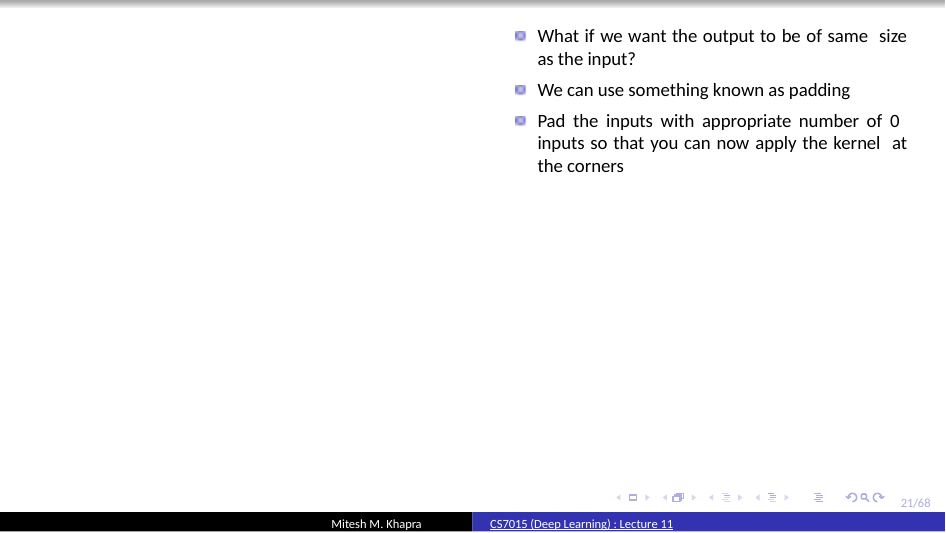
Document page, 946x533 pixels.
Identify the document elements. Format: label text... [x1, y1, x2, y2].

picture [515, 31, 527, 43]
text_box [0, 511, 946, 532]
text_box 21/68 [898, 493, 941, 510]
picture [515, 85, 527, 97]
picture [0, 0, 945, 8]
text_box What if we want the output to be of same size as the input? We can use something known as padding Pad the inputs with appropriate number of 0 inputs so that you can now apply the kernel at the corners [535, 21, 908, 177]
picture [515, 116, 527, 128]
